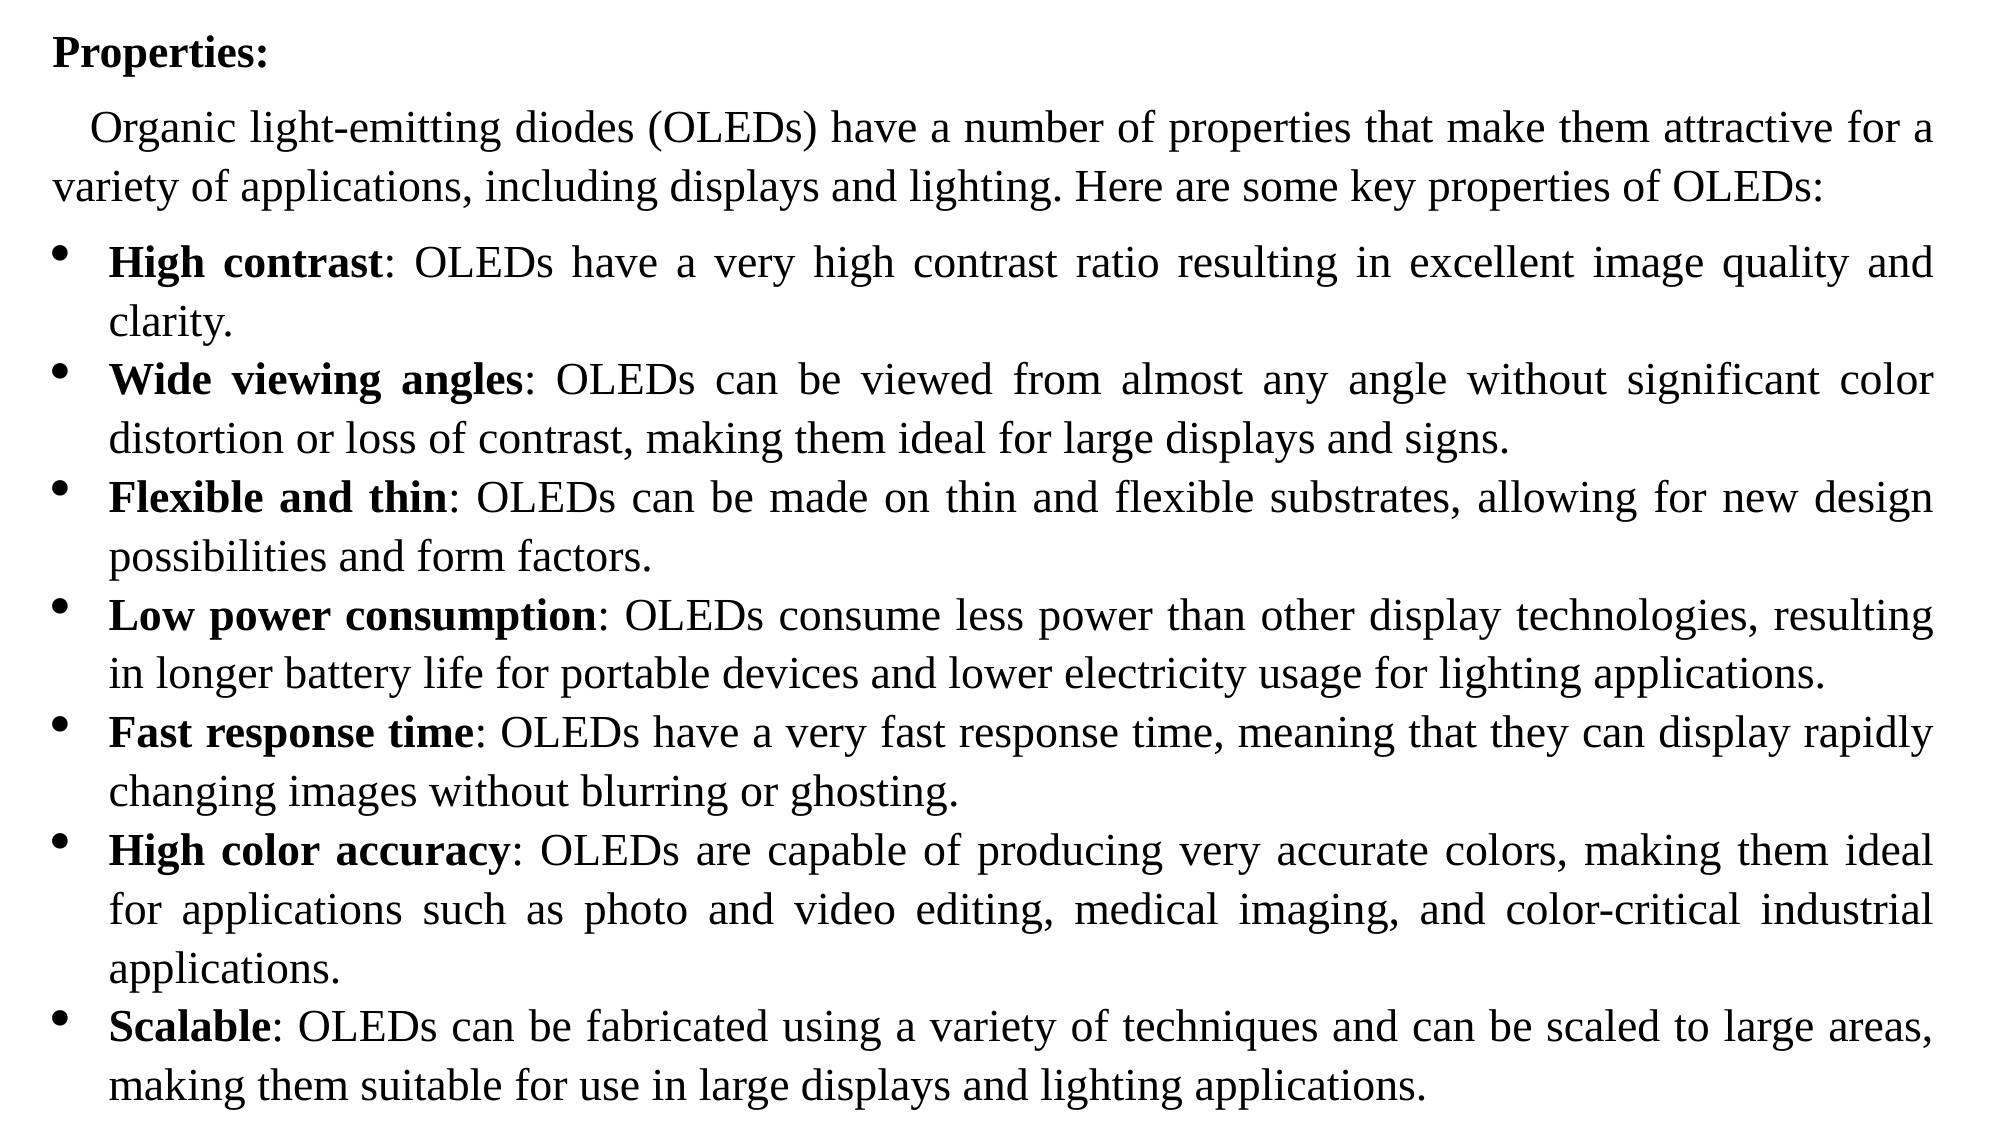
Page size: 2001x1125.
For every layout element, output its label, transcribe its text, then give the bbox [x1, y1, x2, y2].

text_box Properties: Organic light-emitting diodes (OLEDs) have a number of properties that make them attractive for a variety of applications, including displays and lighting. Here are some key properties of OLEDs: High contrast: OLEDs have a very high contrast ratio resulting in excellent image quality and clarity. Wide viewing angles: OLEDs can be viewed from almost any angle without significant color distortion or loss of contrast, making them ideal for large displays and signs. Flexible and thin: OLEDs can be made on thin and flexible substrates, allowing for new design possibilities and form factors. Low power consumption: OLEDs consume less power than other display technologies, resulting in longer battery life for portable devices and lower electricity usage for lighting applications. Fast response time: OLEDs have a very fast response time, meaning that they can display rapidly changing images without blurring or ghosting. High color accuracy: OLEDs are capable of producing very accurate colors, making them ideal for applications such as photo and video editing, medical imaging, and color-critical industrial applications. Scalable: OLEDs can be fabricated using a variety of techniques and can be scaled to large areas, making them suitable for use in large displays and lighting applications. [37, 10, 1950, 1118]
